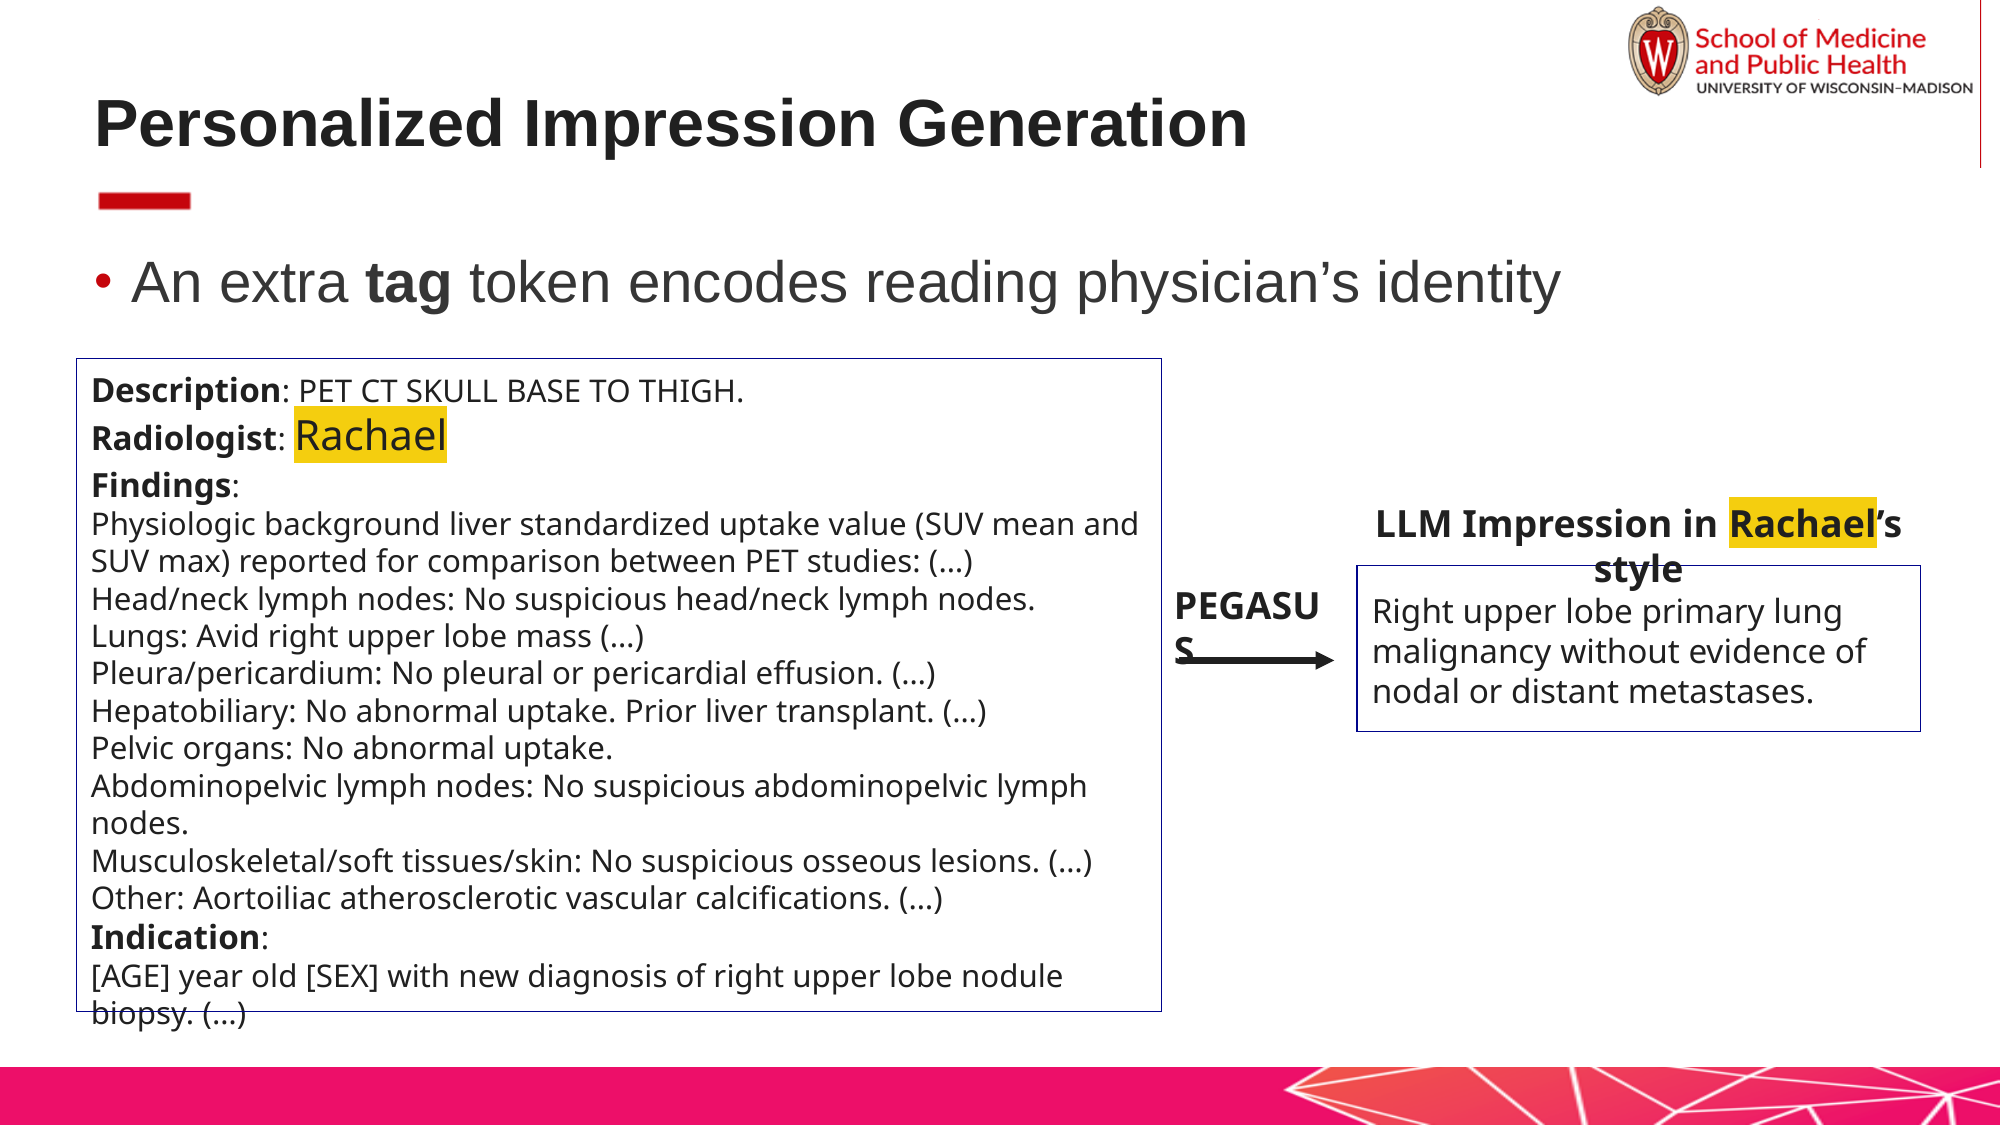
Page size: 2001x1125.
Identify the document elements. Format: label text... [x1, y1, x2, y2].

title Personalized Impression Generation [94, 47, 1614, 162]
picture [94, 188, 269, 222]
text_box [61, 244, 276, 318]
picture [0, 1067, 2000, 1125]
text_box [1316, 492, 1962, 732]
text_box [76, 358, 1177, 1019]
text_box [1614, 0, 1980, 176]
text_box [1153, 572, 1358, 666]
list An extra tag token encodes reading physician’s identity [94, 245, 1845, 359]
